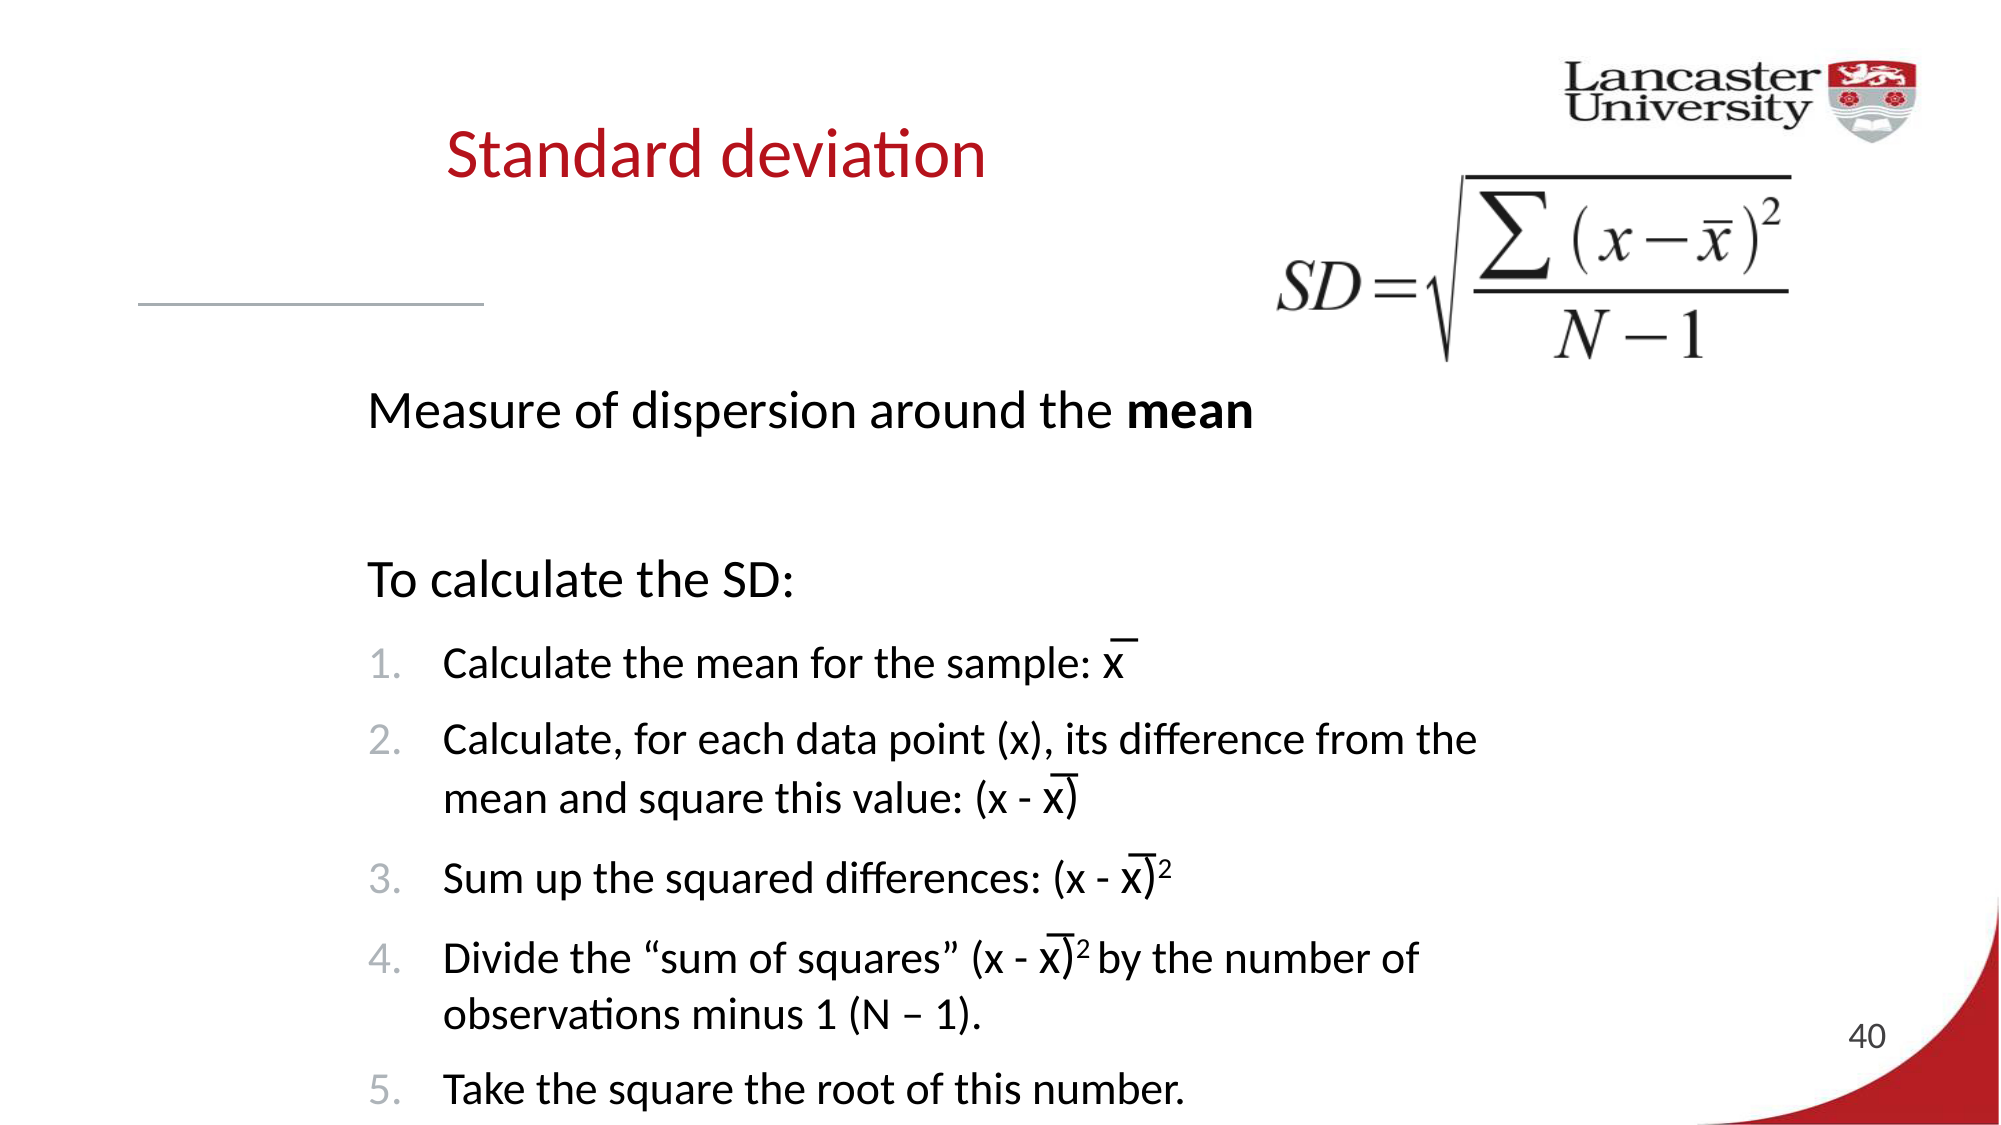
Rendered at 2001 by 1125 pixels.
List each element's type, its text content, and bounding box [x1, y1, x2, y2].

slide_number 40 [1301, 1003, 1902, 1064]
picture [1, 0, 1999, 1125]
title Standard deviation [133, 109, 1302, 278]
list Measure of dispersion around the mean To calculate the SD: Calculate the mean for the sample: x̅ Calculate, for each data point (x), its difference from the mean and square this value: (x - x̅) Sum up the squared differences: (x - x̅)2 Divide the “sum of squares” (x - x̅)2 by the number of observations minus 1 (N – 1). Take the square the root of this number. [353, 366, 1544, 1002]
